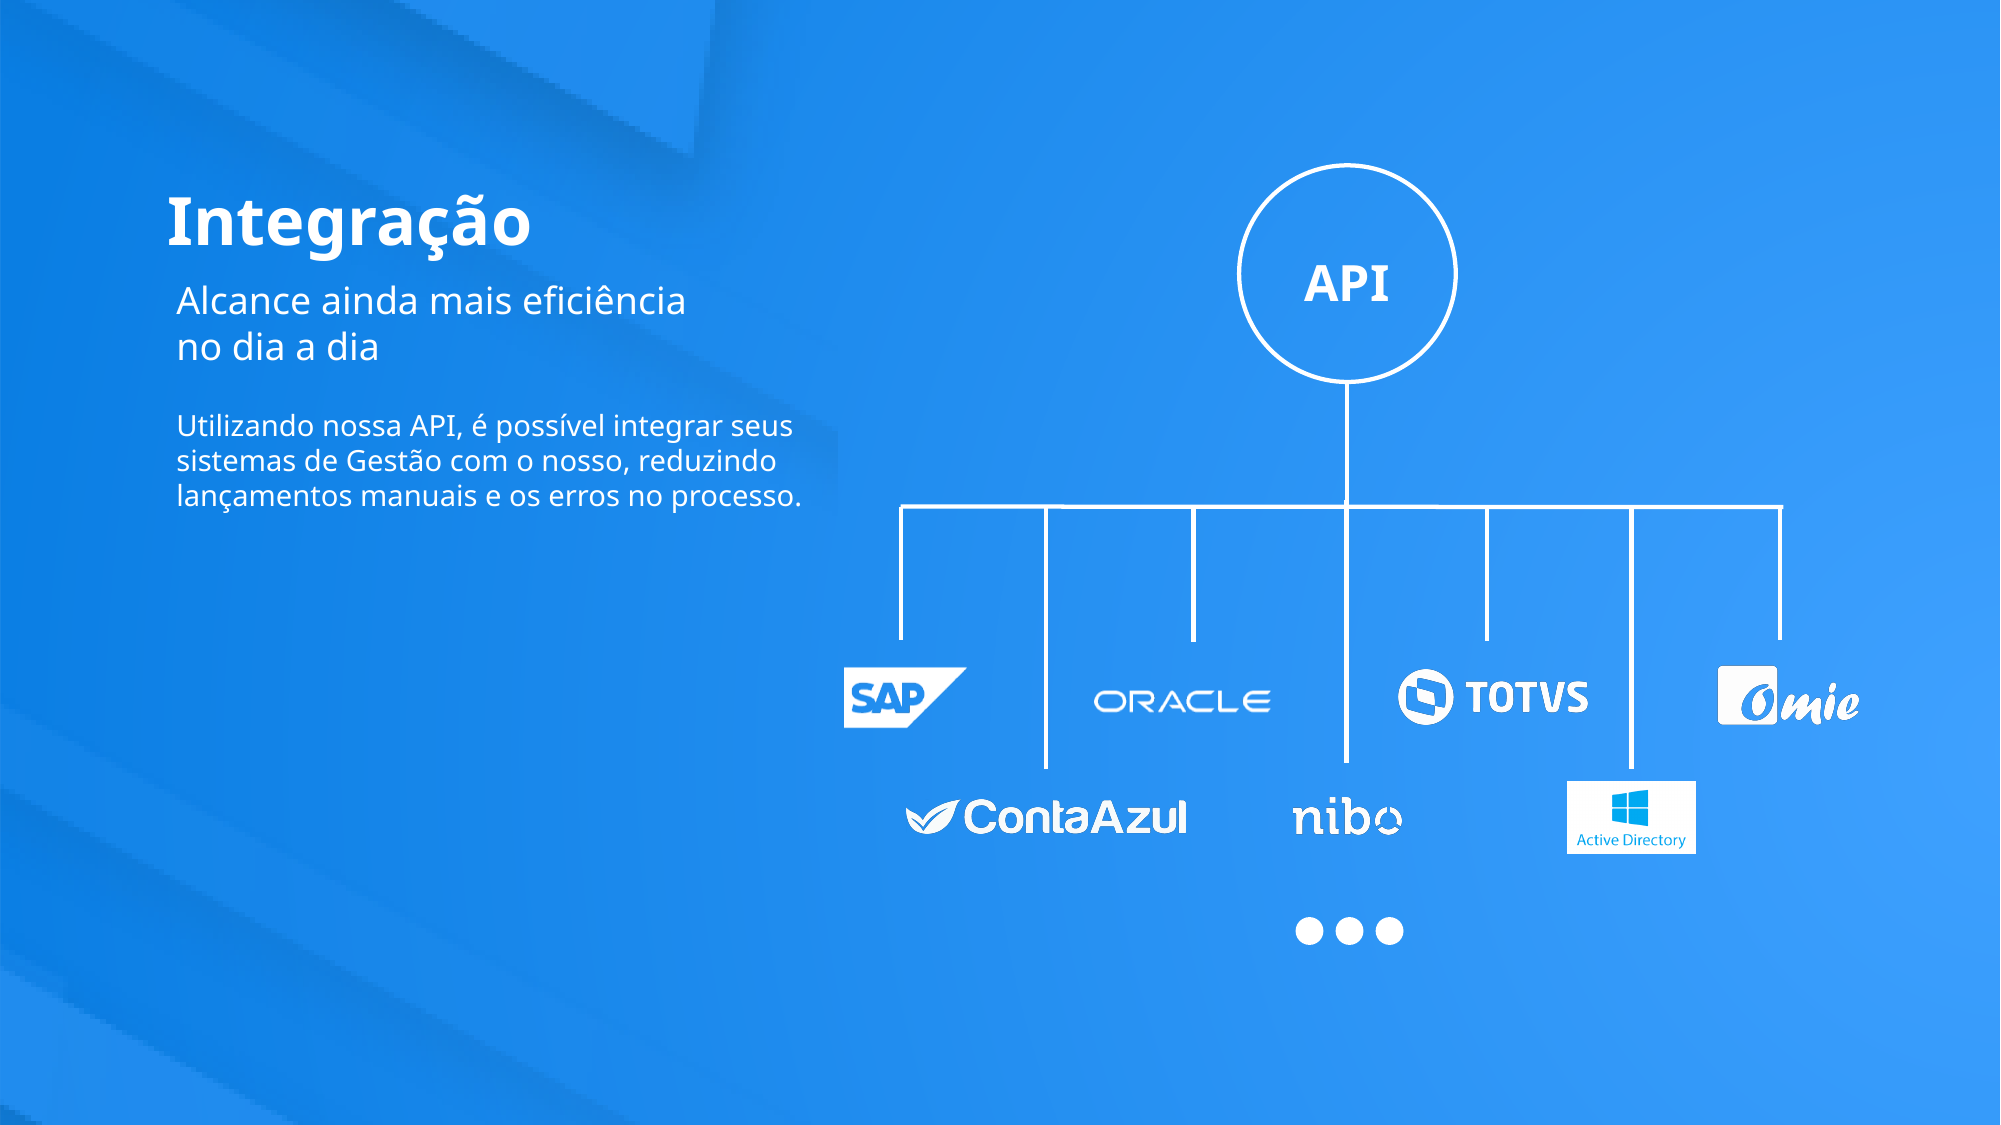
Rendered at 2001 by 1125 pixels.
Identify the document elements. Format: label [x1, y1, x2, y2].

text_box [906, 797, 1402, 835]
text_box [841, 663, 900, 732]
text_box [1295, 917, 1404, 945]
text_box [900, 165, 1788, 768]
text_box [1788, 663, 1860, 732]
picture [0, 0, 2000, 1125]
